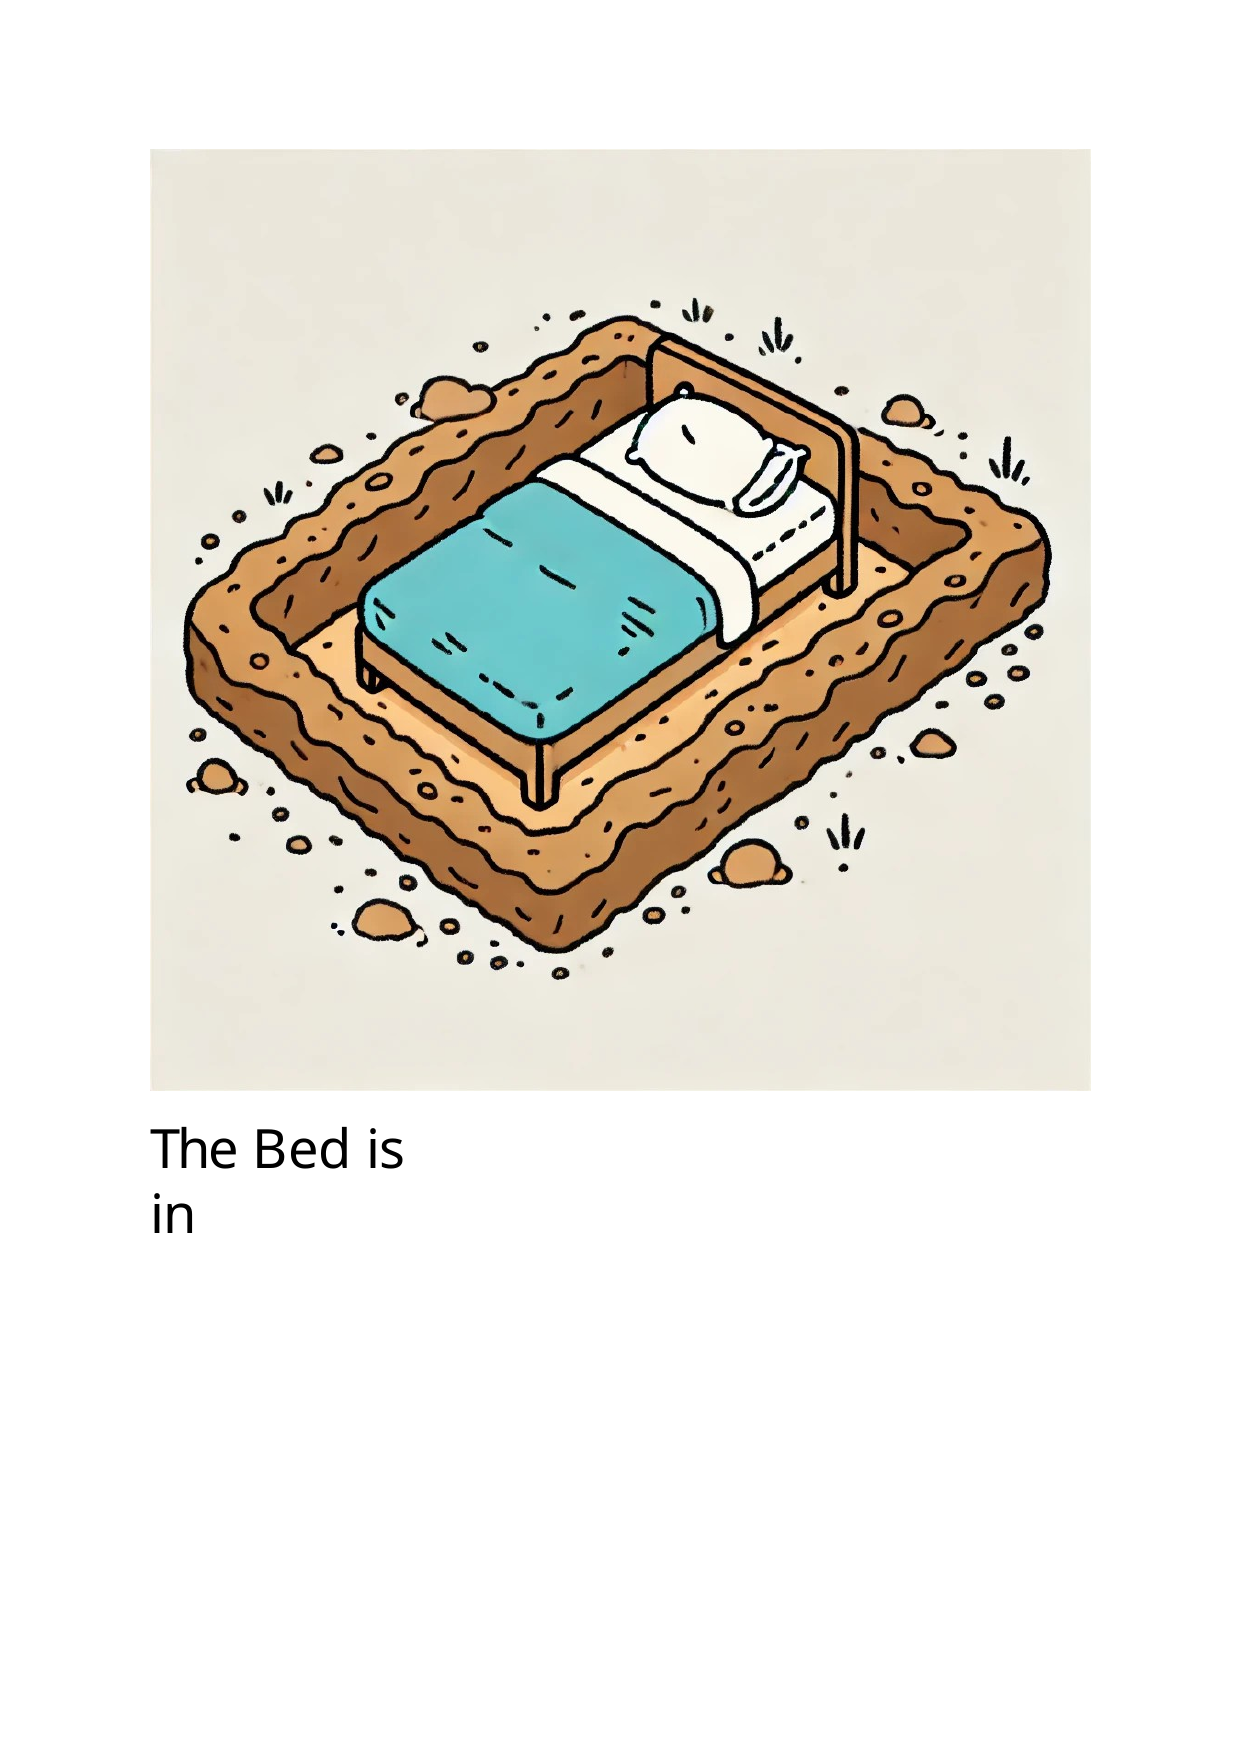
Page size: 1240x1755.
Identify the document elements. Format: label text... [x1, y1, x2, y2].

text_box The Bed is in [147, 1112, 443, 1245]
picture [149, 149, 1091, 1091]
